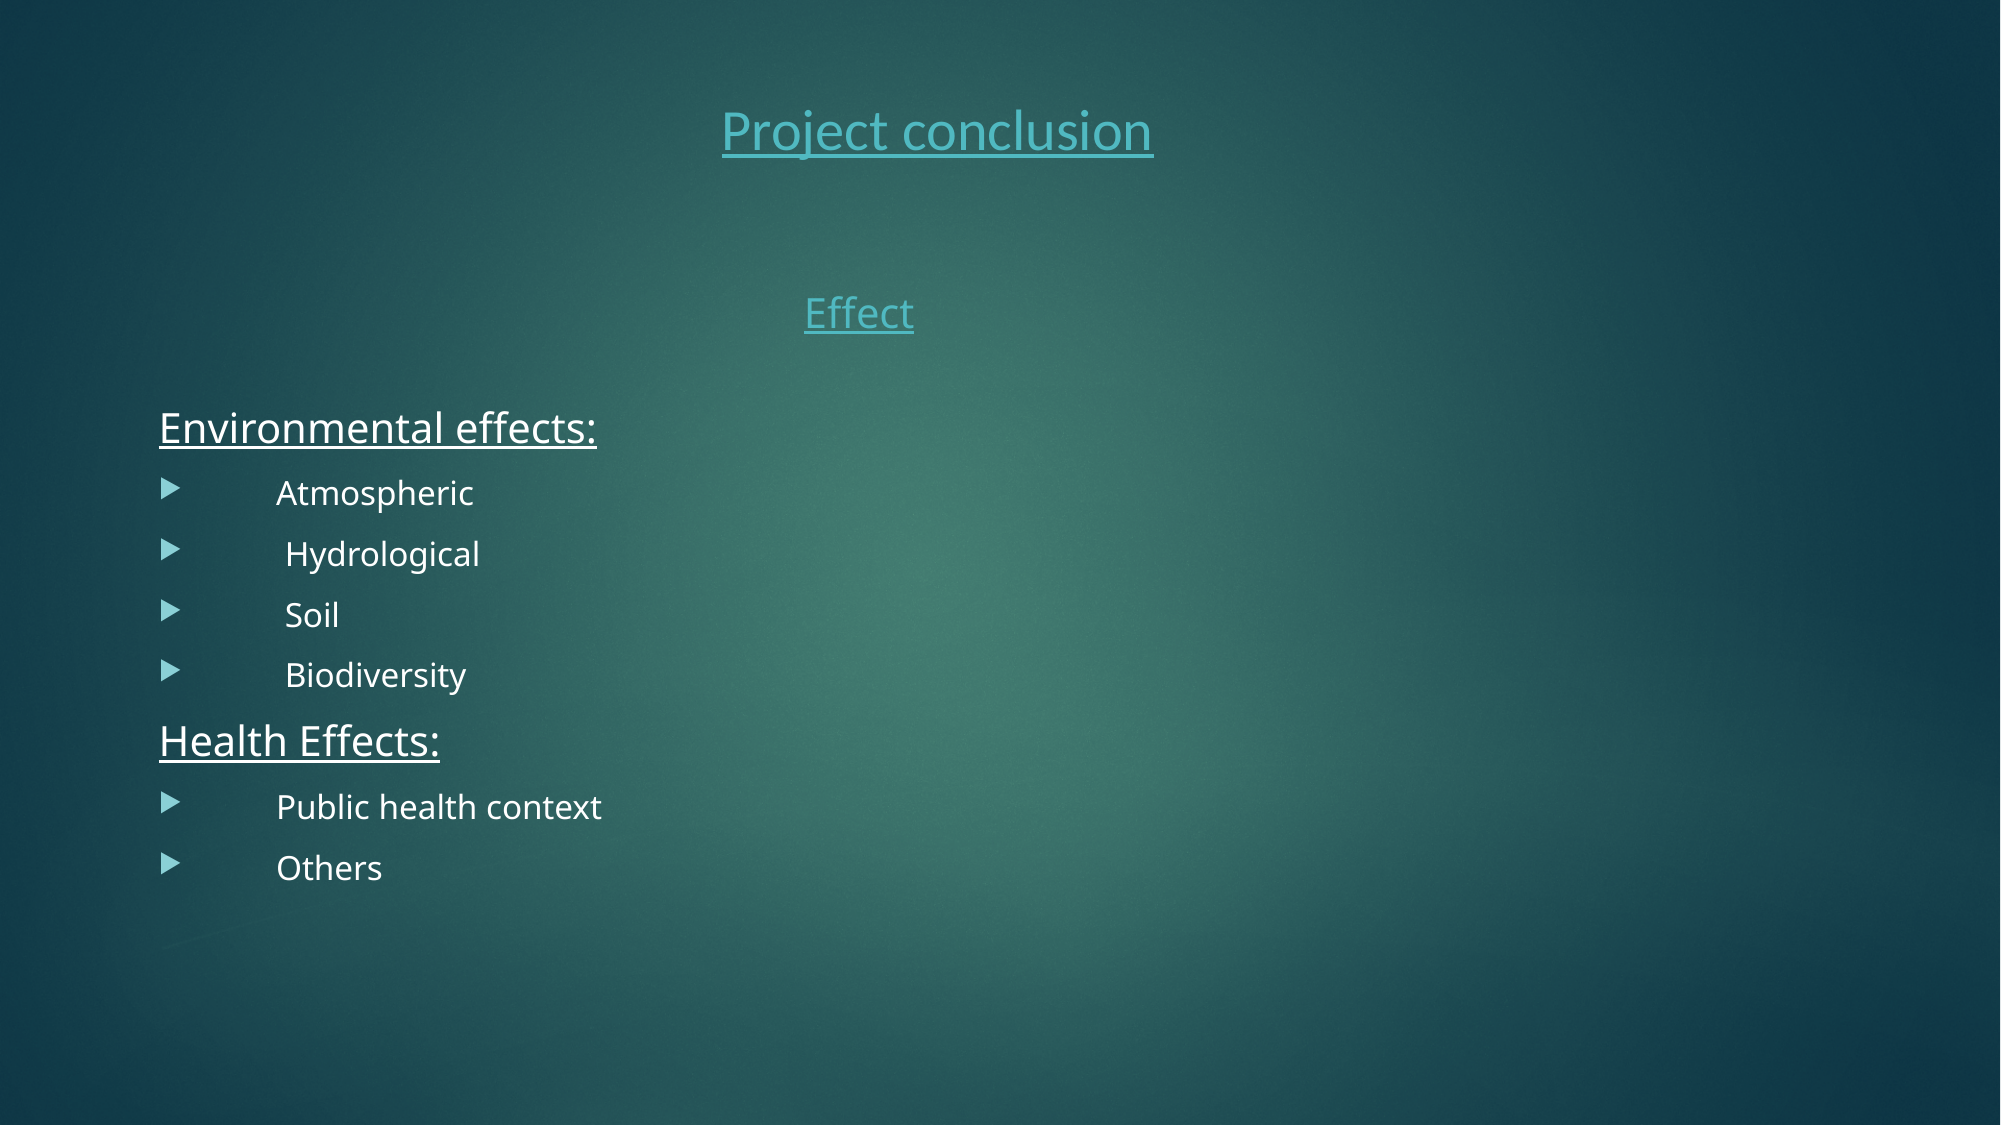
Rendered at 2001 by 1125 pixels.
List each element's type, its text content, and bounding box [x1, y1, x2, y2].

list Environmental effects: Atmospheric Hydrological Soil Biodiversity Health Effects: Public health context Others [143, 393, 1612, 1083]
title Effect [87, 278, 1631, 509]
text_box Project conclusion [706, 79, 1169, 170]
